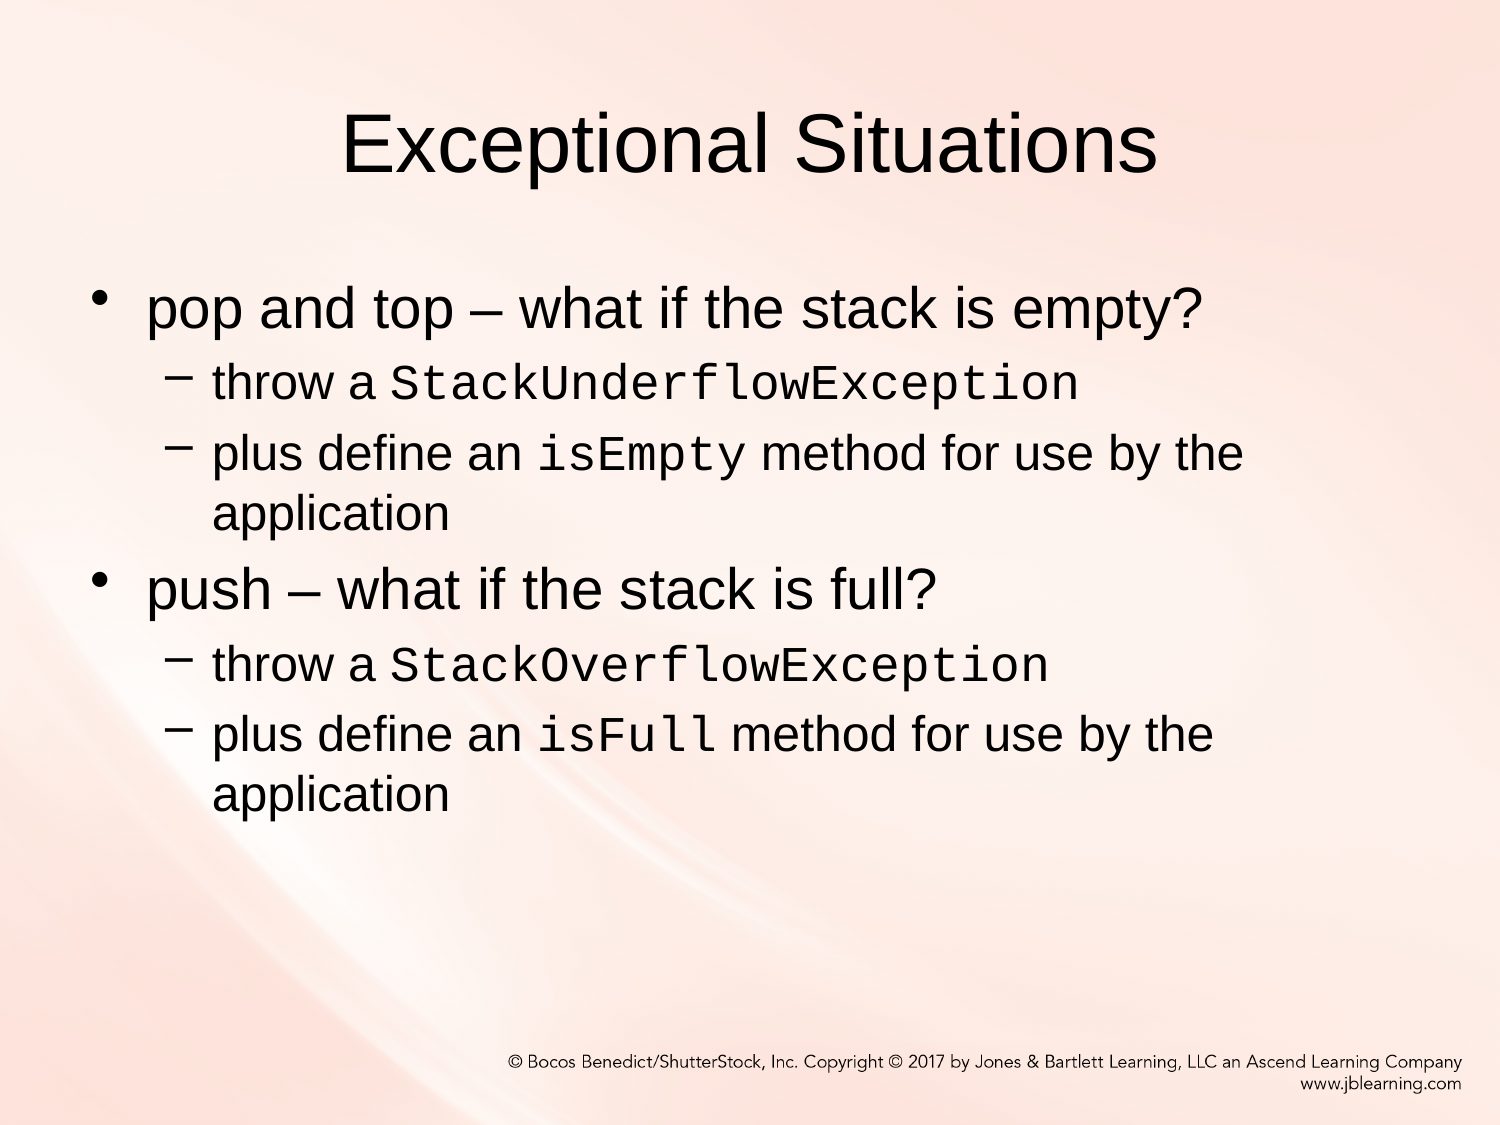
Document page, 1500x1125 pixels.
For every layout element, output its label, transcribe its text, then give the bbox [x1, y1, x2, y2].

title Exceptional Situations [75, 45, 1425, 233]
list pop and top – what if the stack is empty? throw a StackUnderflowException plus define an isEmpty method for use by the application push – what if the stack is full? throw a StackOverflowException plus define an isFull method for use by the application [75, 262, 1425, 1005]
picture [0, 0, 1500, 1125]
